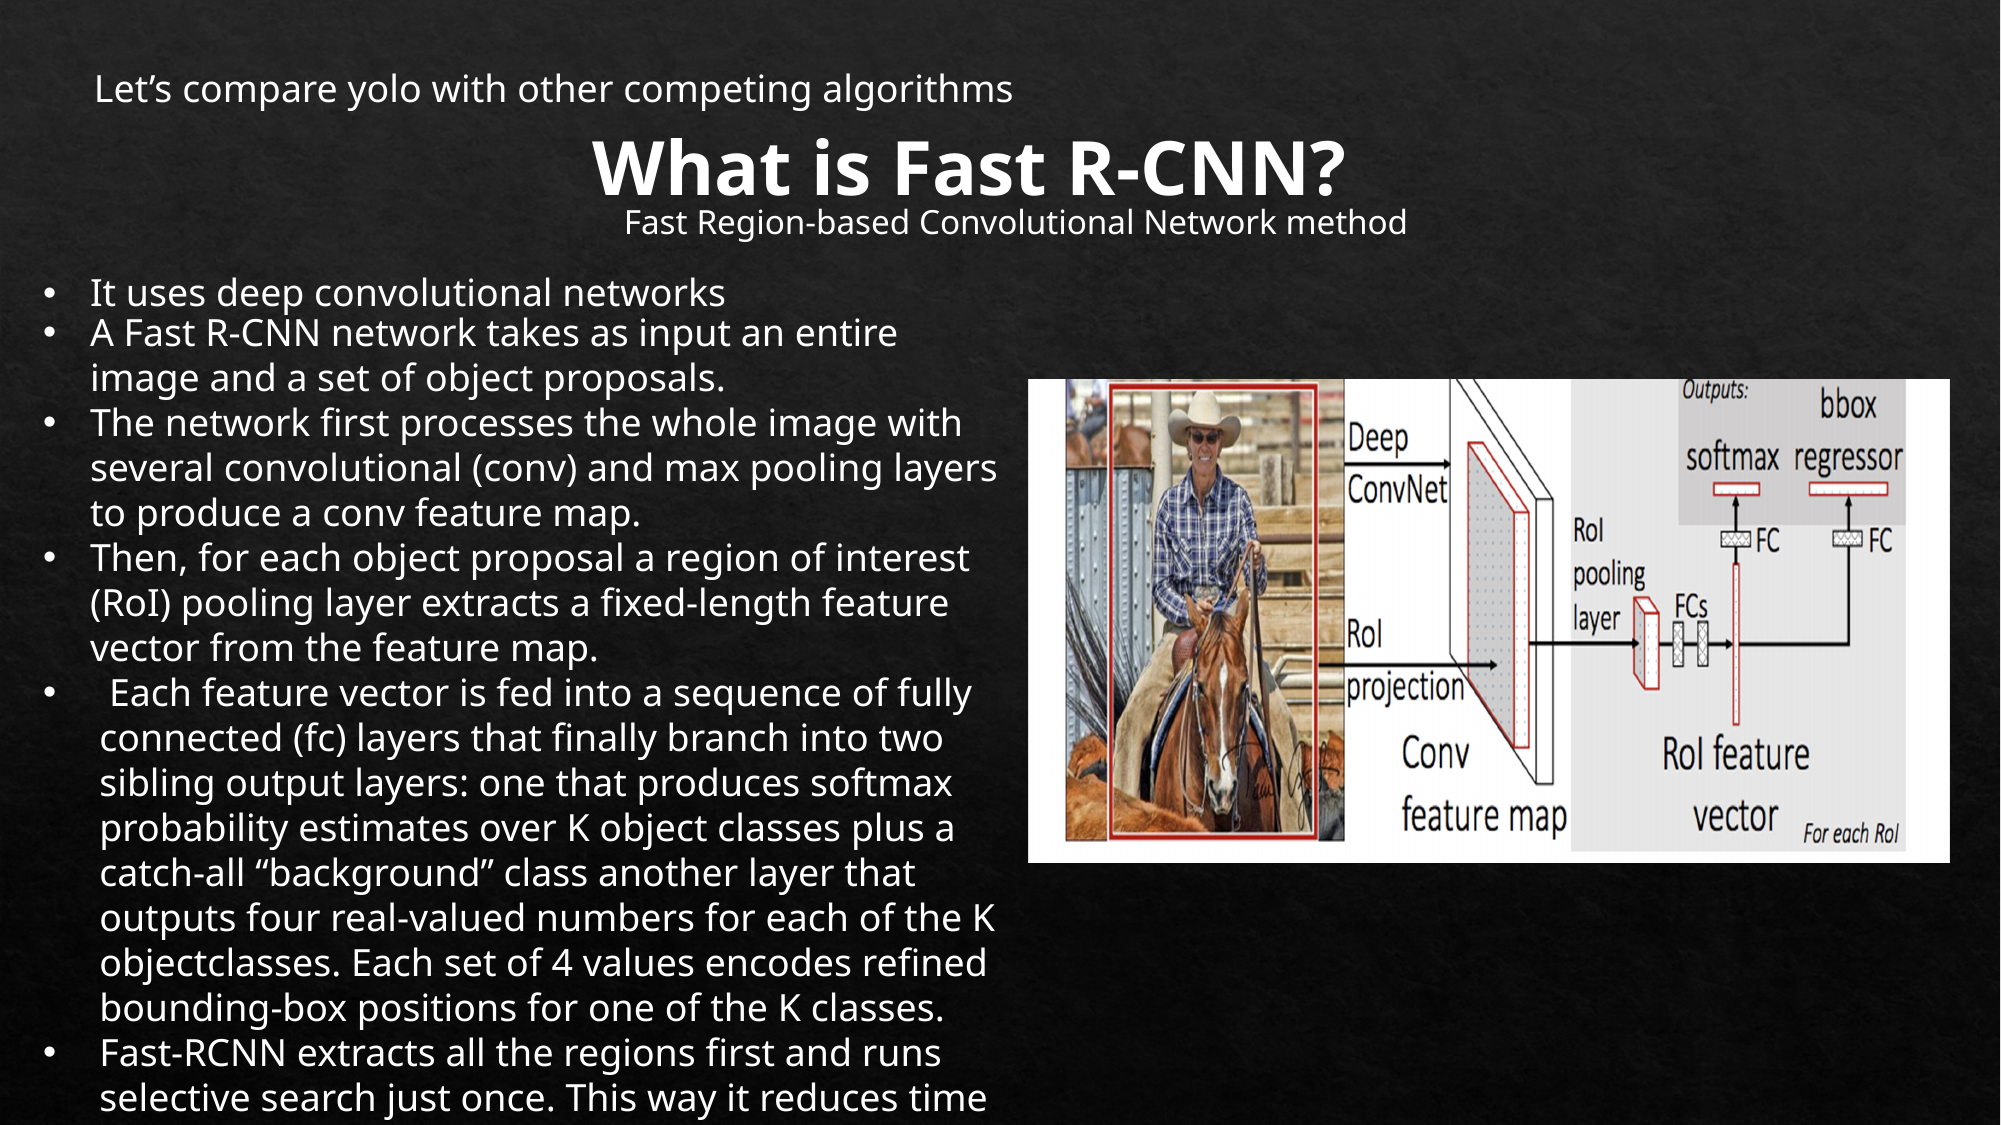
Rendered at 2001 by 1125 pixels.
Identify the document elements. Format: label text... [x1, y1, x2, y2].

text_box Fast Region-based Convolutional Network method [609, 194, 1849, 249]
text_box What is Fast R-CNN? [151, 113, 1788, 219]
picture [1028, 379, 1950, 864]
text_box It uses deep convolutional networks [28, 262, 1131, 322]
text_box Let’s compare yolo with other competing algorithms [0, 57, 1195, 118]
text_box A Fast R-CNN network takes as input an entire image and a set of object proposals. The network first processes the whole image with several convolutional (conv) and max pooling layers to produce a conv feature map. Then, for each object proposal a region of interest (RoI) pooling layer extracts a fixed-length feature vector from the feature map. Each feature vector is fed into a sequence of fully connected (fc) layers that finally branch into two sibling output layers: one that produces softmax probability estimates over K object classes plus a catch-all “background” class another layer that outputs four real-valued numbers for each of the K objectclasses. Each set of 4 values encodes refined bounding-box positions for one of the K classes. Fast-RCNN extracts all the regions first and runs selective search just once. This way it reduces time complexity by a large factor [28, 322, 1029, 1125]
